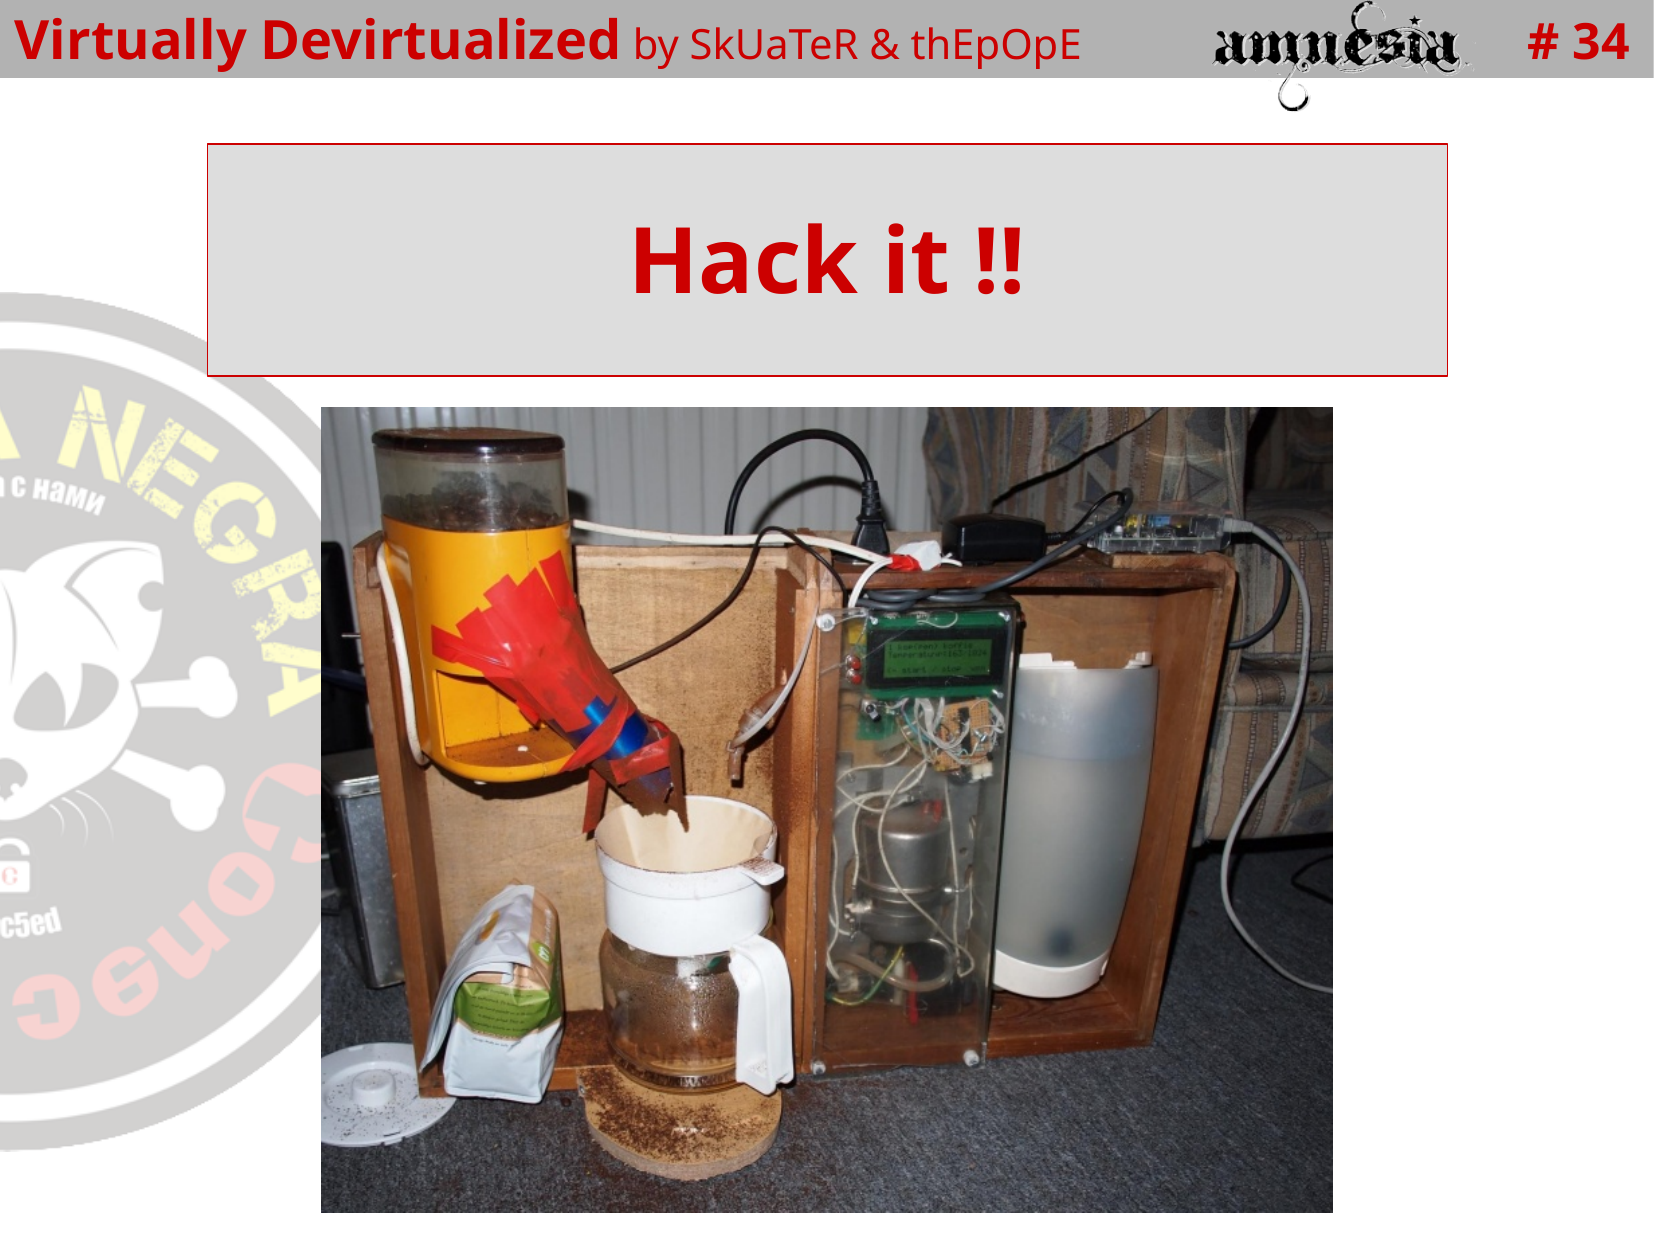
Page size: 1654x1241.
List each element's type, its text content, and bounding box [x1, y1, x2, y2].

text_box Hack it !! [207, 144, 1448, 376]
text_box # 34 [1474, 1, 1645, 84]
picture [1211, 0, 1474, 111]
text_box Virtually Devirtualized by SkUaTeR & thEpOpE [0, 0, 1211, 80]
picture [0, 217, 1333, 1213]
text_box [1474, 0, 1654, 78]
